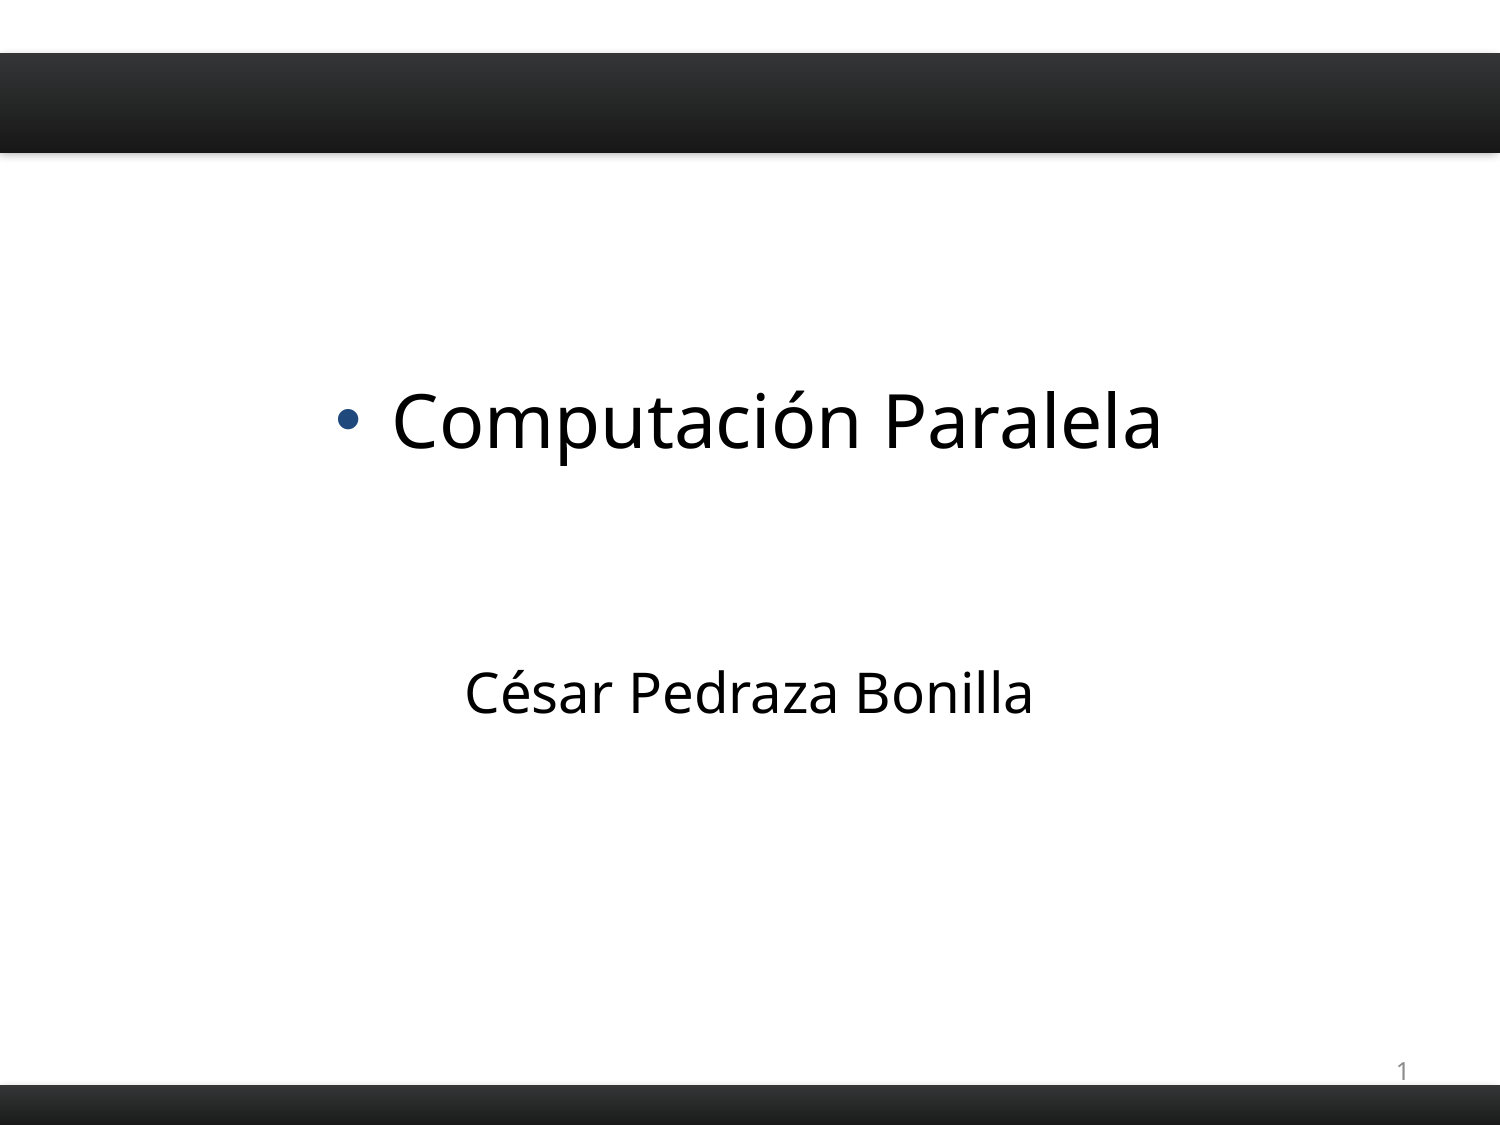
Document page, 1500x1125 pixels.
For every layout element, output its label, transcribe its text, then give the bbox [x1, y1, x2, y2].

title Computación Paralela [112, 324, 1388, 513]
list César Pedraza Bonilla [224, 649, 1276, 938]
slide_number 1 [1074, 1042, 1425, 1103]
